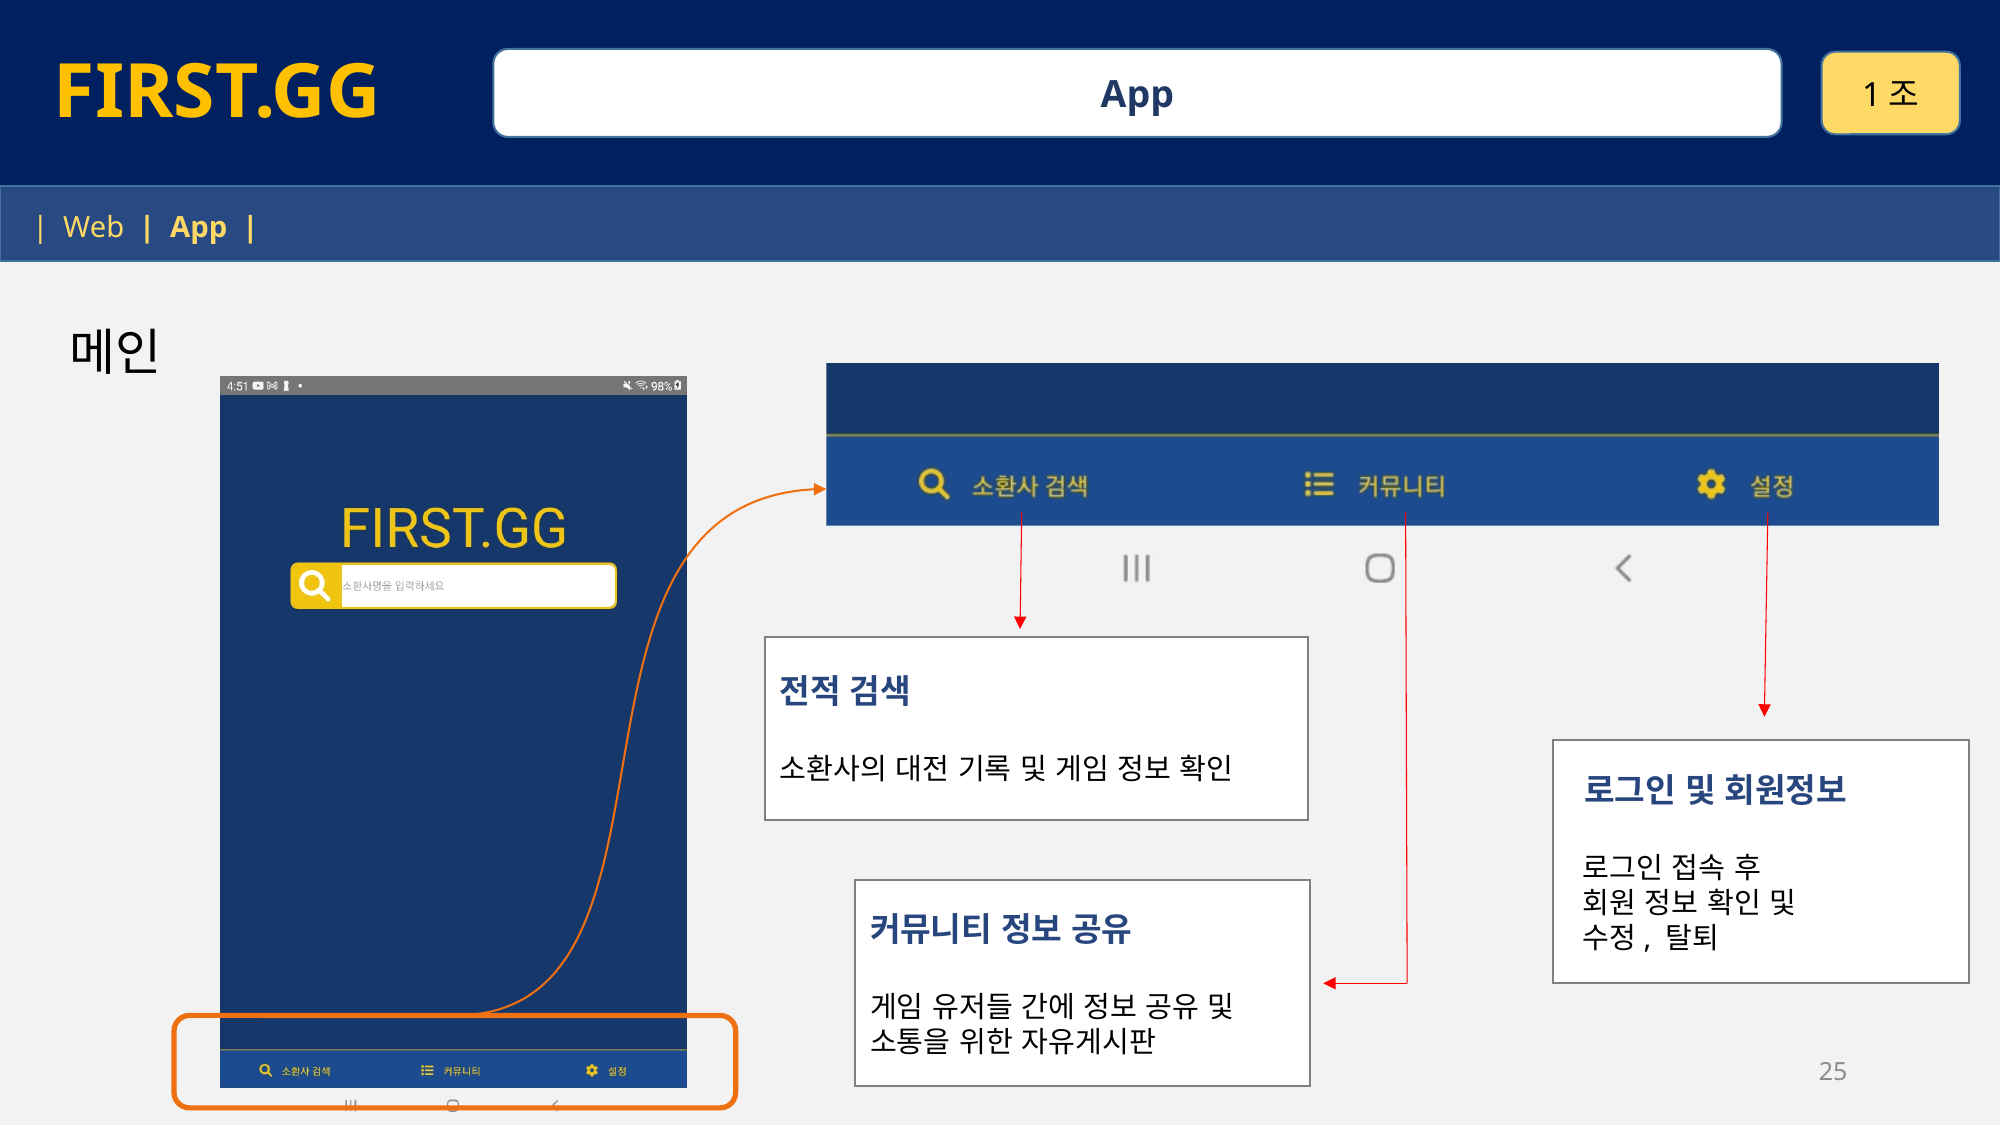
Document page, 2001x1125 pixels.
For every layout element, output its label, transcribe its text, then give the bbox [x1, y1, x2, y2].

picture [219, 376, 687, 1125]
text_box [1764, 511, 1768, 717]
text_box | Web | App | [0, 185, 2000, 262]
text_box App [492, 47, 1783, 138]
text_box 로그인 및 회원정보 로그인 접속 후 회원 정보 확인 및 수정, 탈퇴 [1552, 739, 1970, 984]
text_box 메인 [62, 312, 305, 388]
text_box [377, 566, 904, 938]
slide_number 25 [1412, 1042, 1863, 1103]
text_box 커뮤니티 정보 공유 게임 유저들 간에 정보 공유 및 소통을 위한 자유게시판 [854, 879, 1311, 1087]
text_box [172, 1014, 219, 1109]
text_box 1조 [1820, 50, 1961, 136]
text_box 전적 검색 소환사의 대전 기록 및 게임 정보 확인 [904, 636, 1309, 821]
text_box FIRST.GG [0, 0, 2000, 185]
text_box [687, 1014, 737, 1109]
picture [826, 363, 2000, 615]
